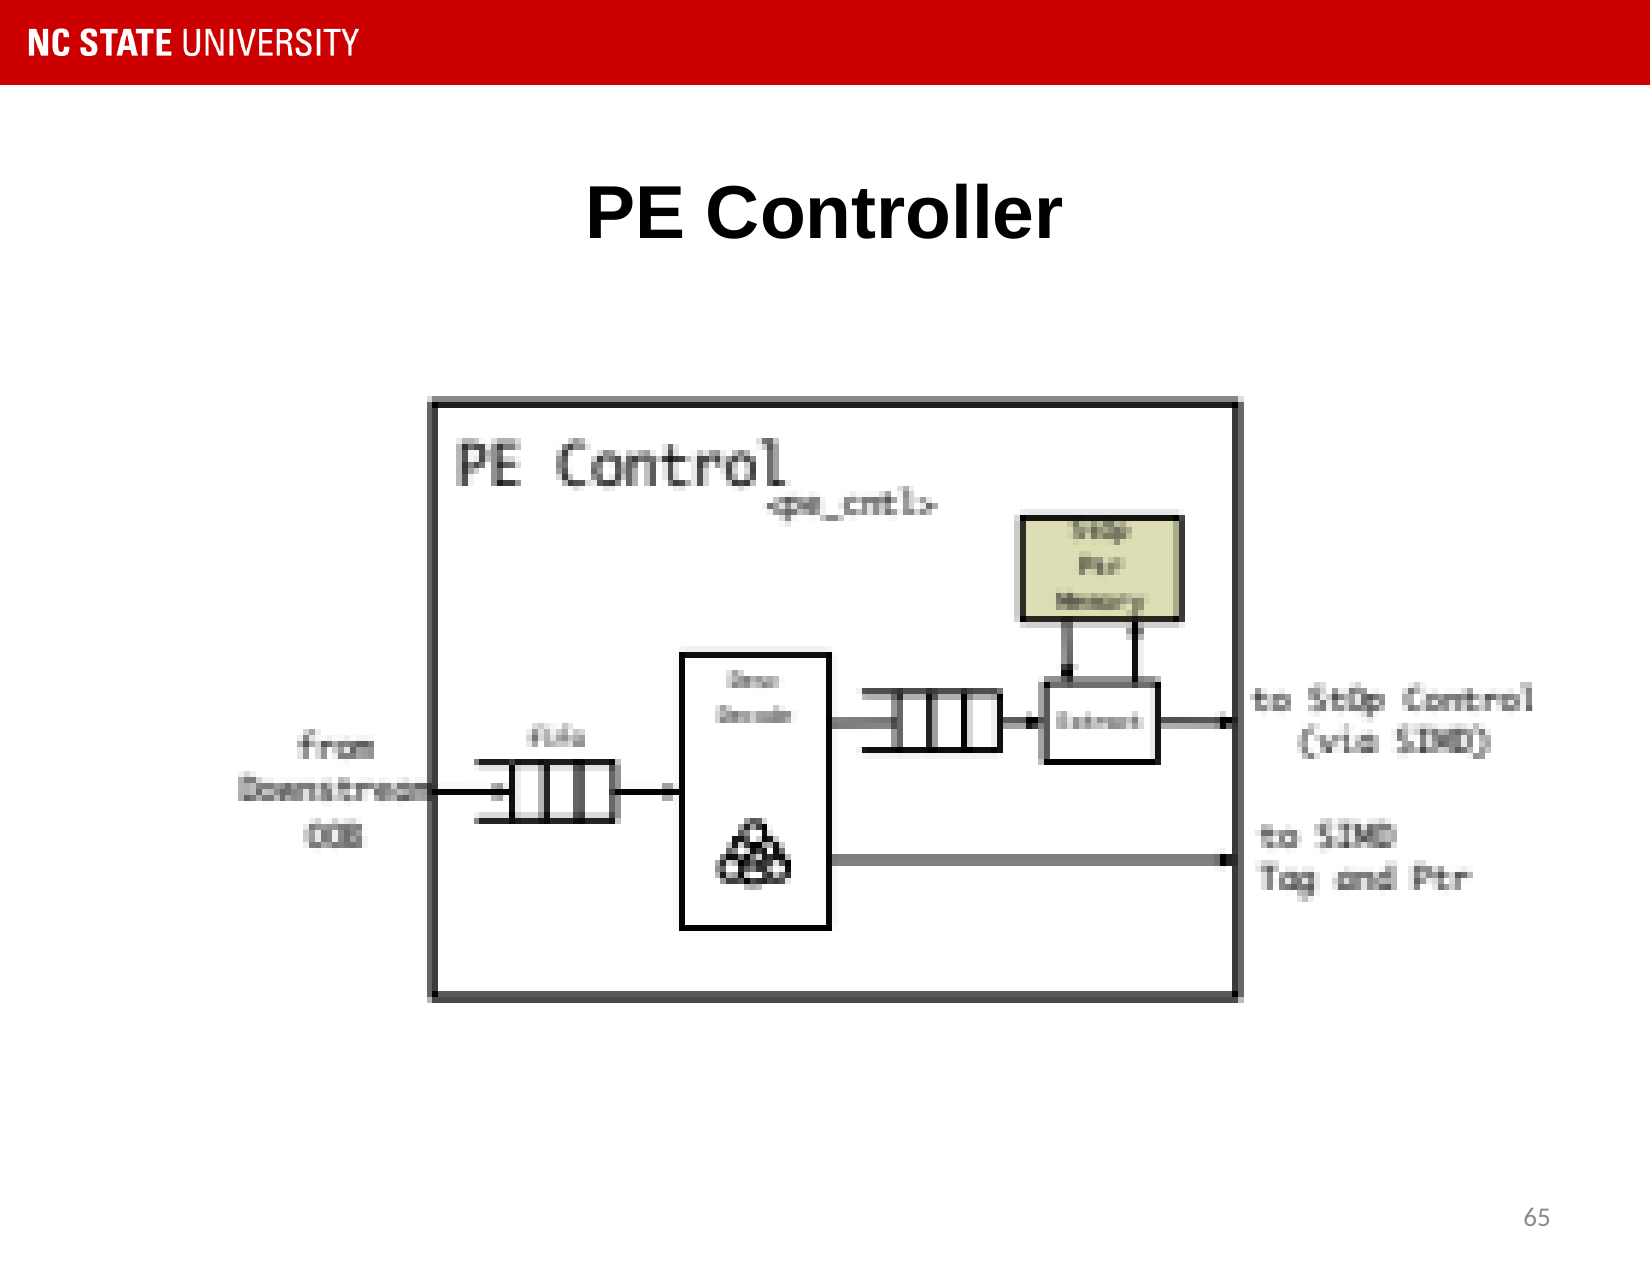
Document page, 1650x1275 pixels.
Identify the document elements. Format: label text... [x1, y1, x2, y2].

title PE Controller [82, 109, 1568, 308]
picture [233, 385, 1533, 1016]
picture [0, 0, 1650, 85]
slide_number 65 [1182, 1181, 1568, 1250]
